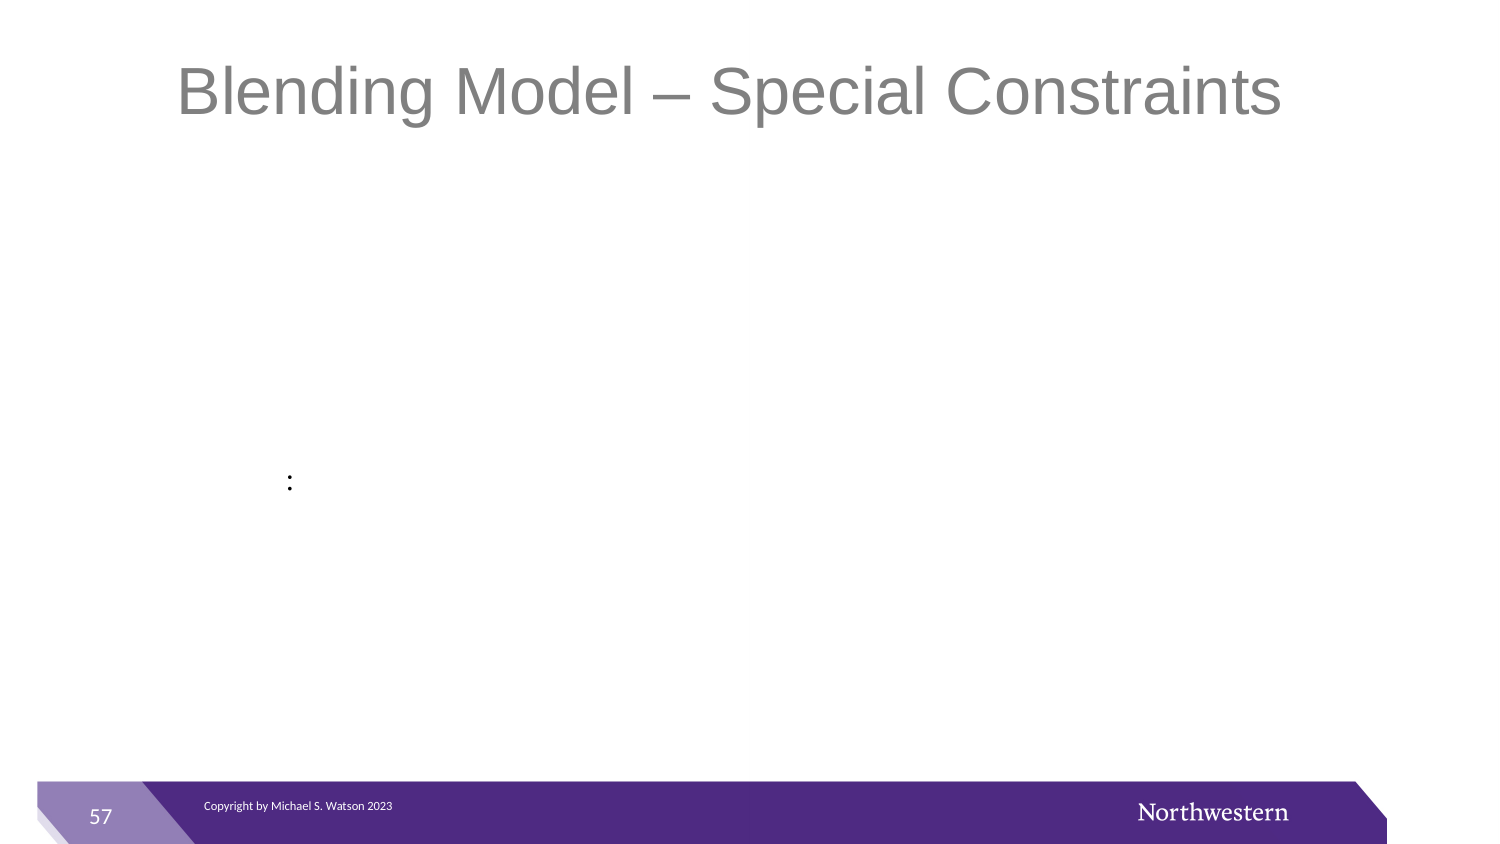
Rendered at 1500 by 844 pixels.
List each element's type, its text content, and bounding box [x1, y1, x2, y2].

text_box : [270, 451, 1109, 504]
picture [0, 0, 1499, 844]
title Blending Model – Special Constraints [55, 17, 1406, 158]
